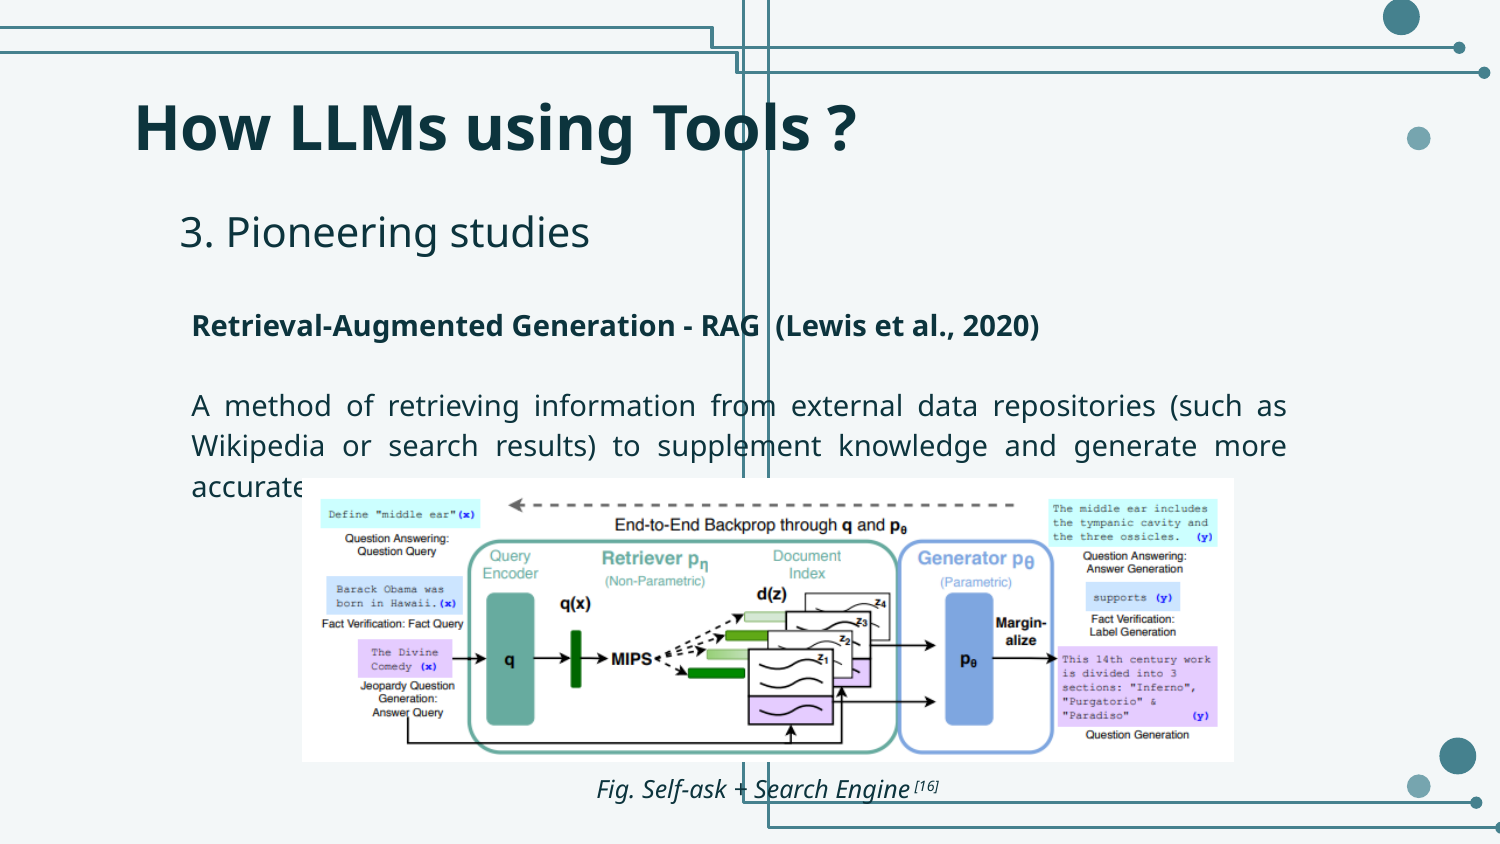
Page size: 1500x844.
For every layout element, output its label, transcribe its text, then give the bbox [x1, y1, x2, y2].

text_box Retrieval-Augmented Generation - RAG (Lewis et al., 2020) A method of retrieving information from external data repositories (such as Wikipedia or search results) to supplement knowledge and generate more accurate answers. [153, 287, 1303, 537]
subtitle 3. Pioneering studies [141, 166, 1142, 288]
title How LLMs using Tools ? [118, 72, 1382, 167]
text_box Fig. Self-ask + Search Engine [16] [302, 770, 1233, 808]
picture [302, 478, 1234, 762]
